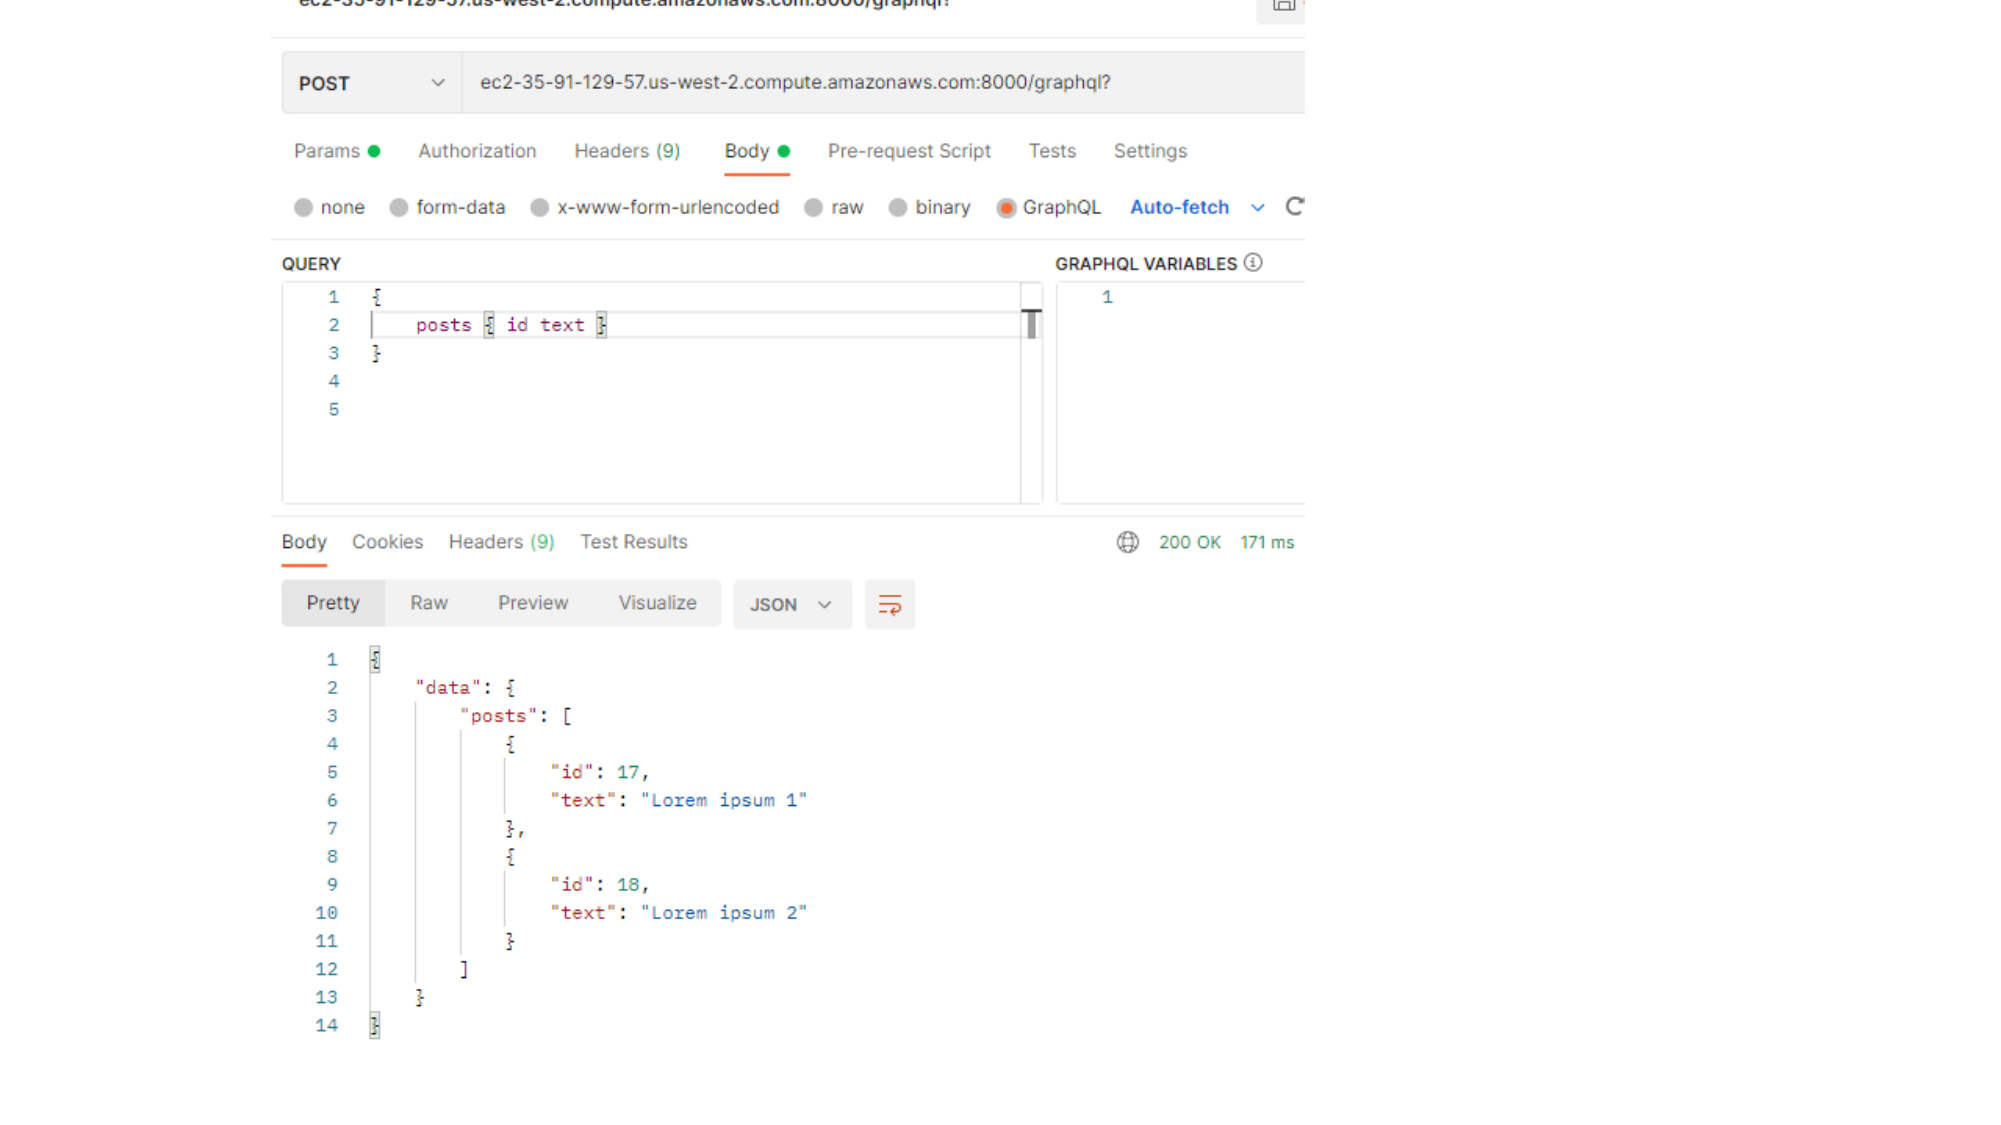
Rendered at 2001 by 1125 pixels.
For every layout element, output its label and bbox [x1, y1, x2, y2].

picture [271, 0, 1305, 1088]
